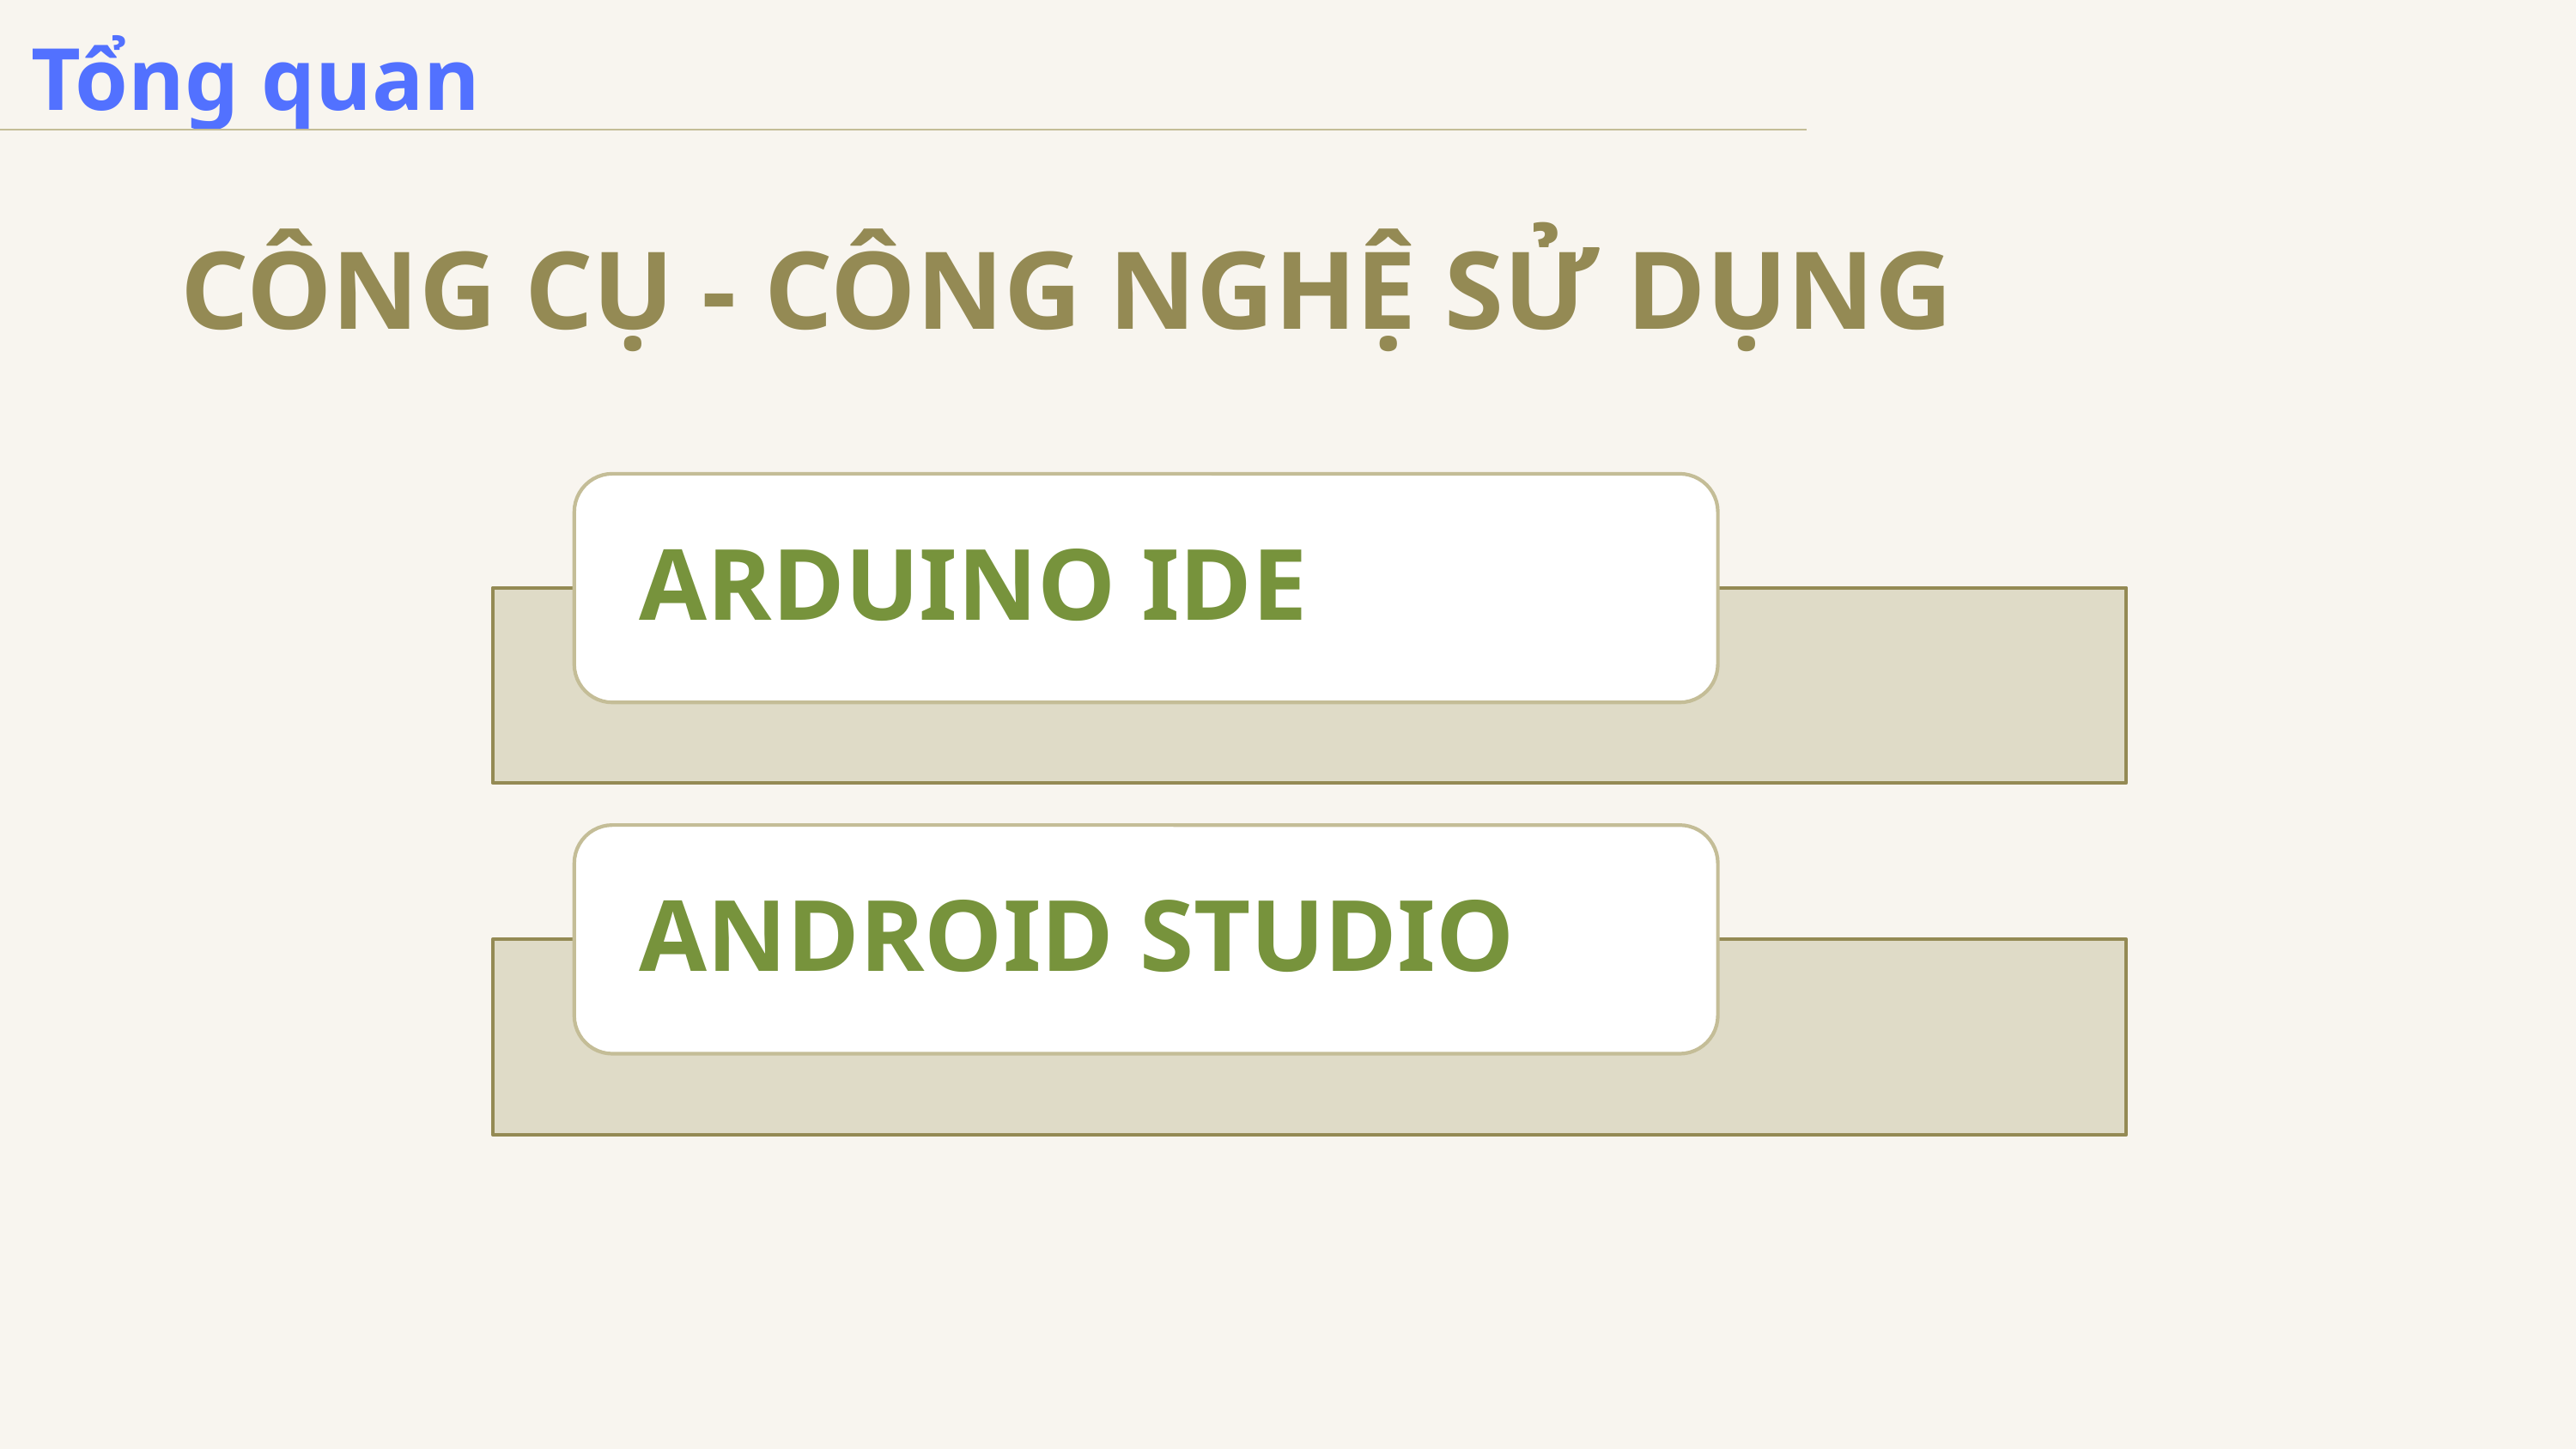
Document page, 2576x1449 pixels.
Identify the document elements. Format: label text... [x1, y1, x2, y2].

text_box CÔNG CỤ - CÔNG NGHỆ SỬ DỤNG [93, 155, 2041, 352]
text_box Tổng quan [31, 4, 1562, 128]
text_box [492, 471, 2127, 1137]
